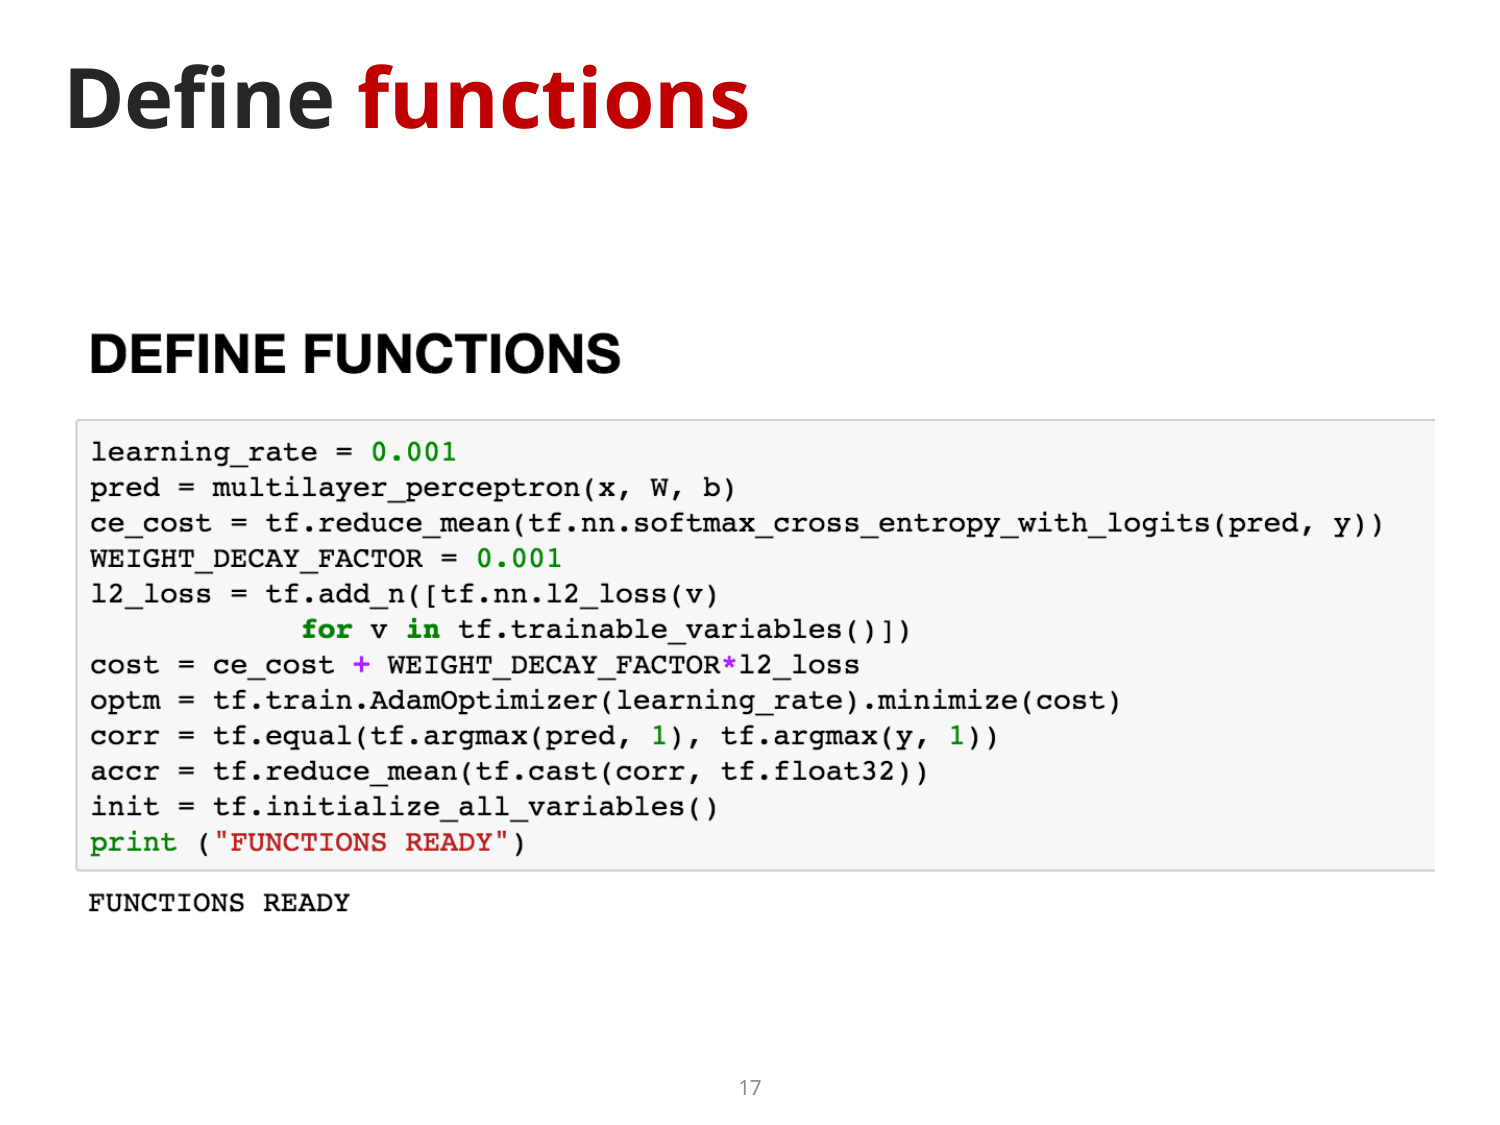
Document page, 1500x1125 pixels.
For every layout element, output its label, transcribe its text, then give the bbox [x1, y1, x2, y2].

title Define functions [48, 41, 1456, 149]
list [65, 300, 1435, 930]
slide_number 17 [575, 1058, 925, 1119]
